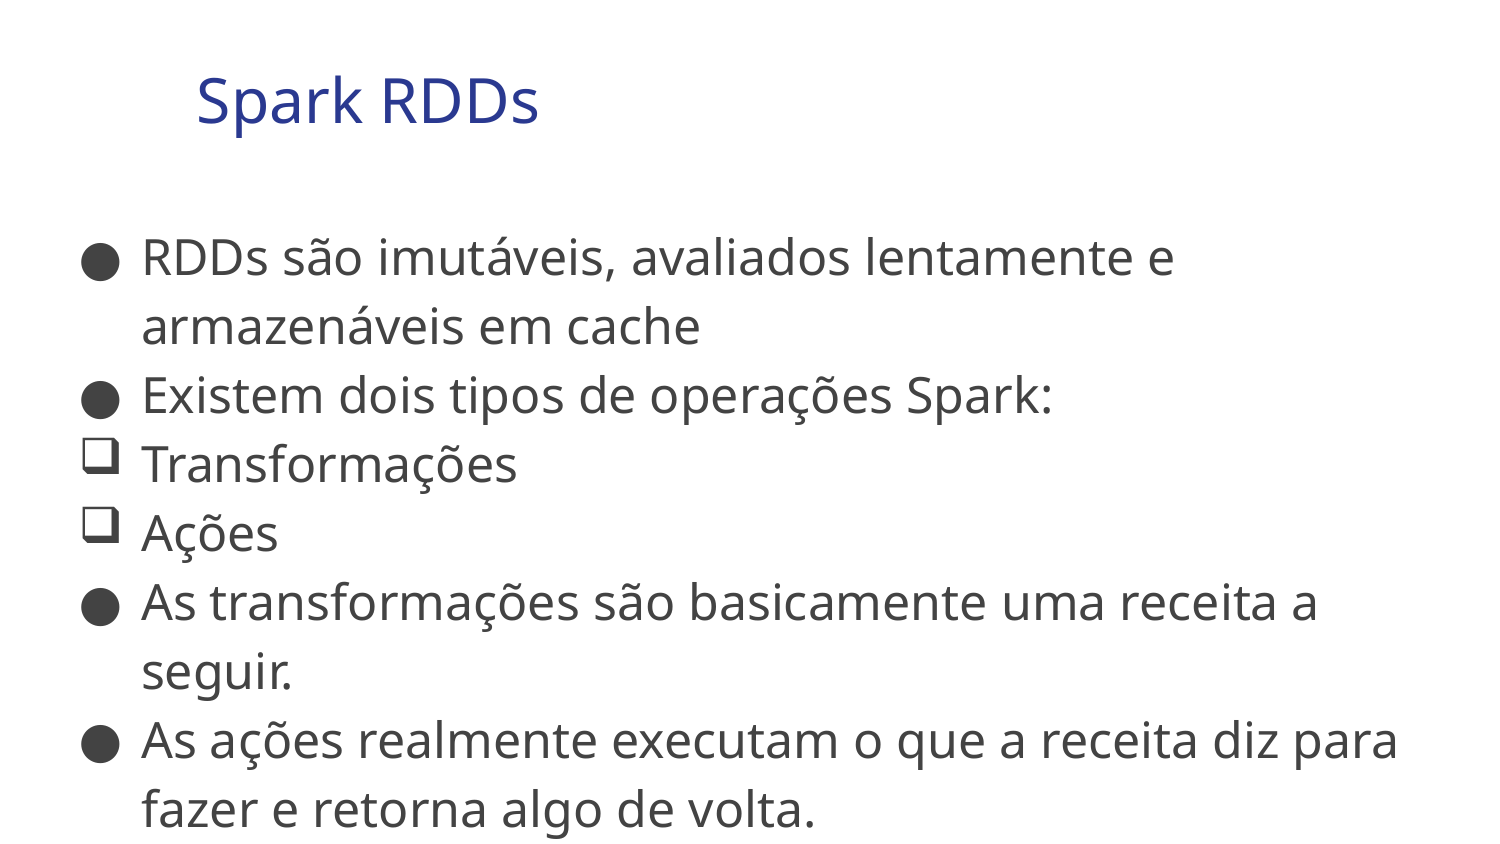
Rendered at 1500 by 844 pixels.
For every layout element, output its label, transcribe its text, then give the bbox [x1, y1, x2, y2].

text_box RDDs são imutáveis, avaliados lentamente e armazenáveis em cache Existem dois tipos de operações Spark: Transformações Ações As transformações são basicamente uma receita a seguir. As ações realmente executam o que a receita diz para fazer e retorna algo de volta. [51, 201, 1449, 750]
text_box [170, 34, 1330, 157]
text_box Spark RDDs [181, 45, 1500, 146]
